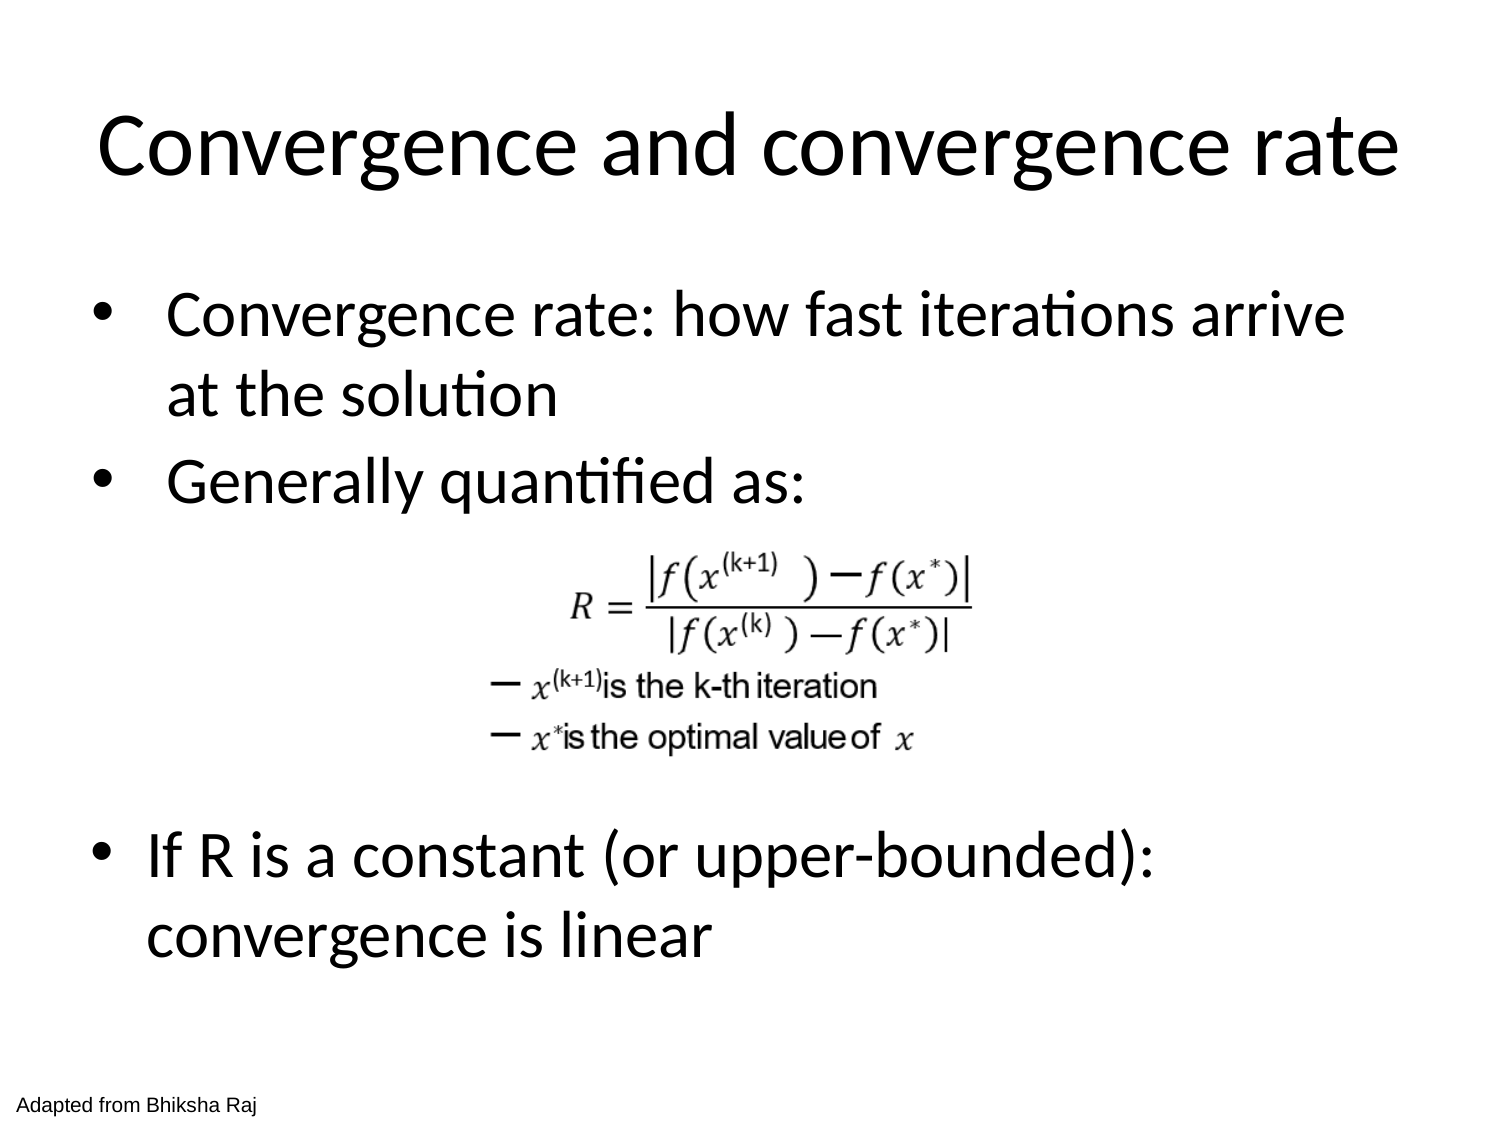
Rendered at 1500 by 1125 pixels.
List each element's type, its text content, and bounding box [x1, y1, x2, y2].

list Convergence rate: how fast iterations arrive at the solution Generally quantified as: If R is a constant (or upper-bounded): convergence is linear [75, 262, 1425, 1005]
title Convergence and convergence rate [75, 45, 1425, 233]
picture [463, 538, 1002, 777]
text_box Adapted from Bhiksha Raj [1, 1084, 272, 1125]
